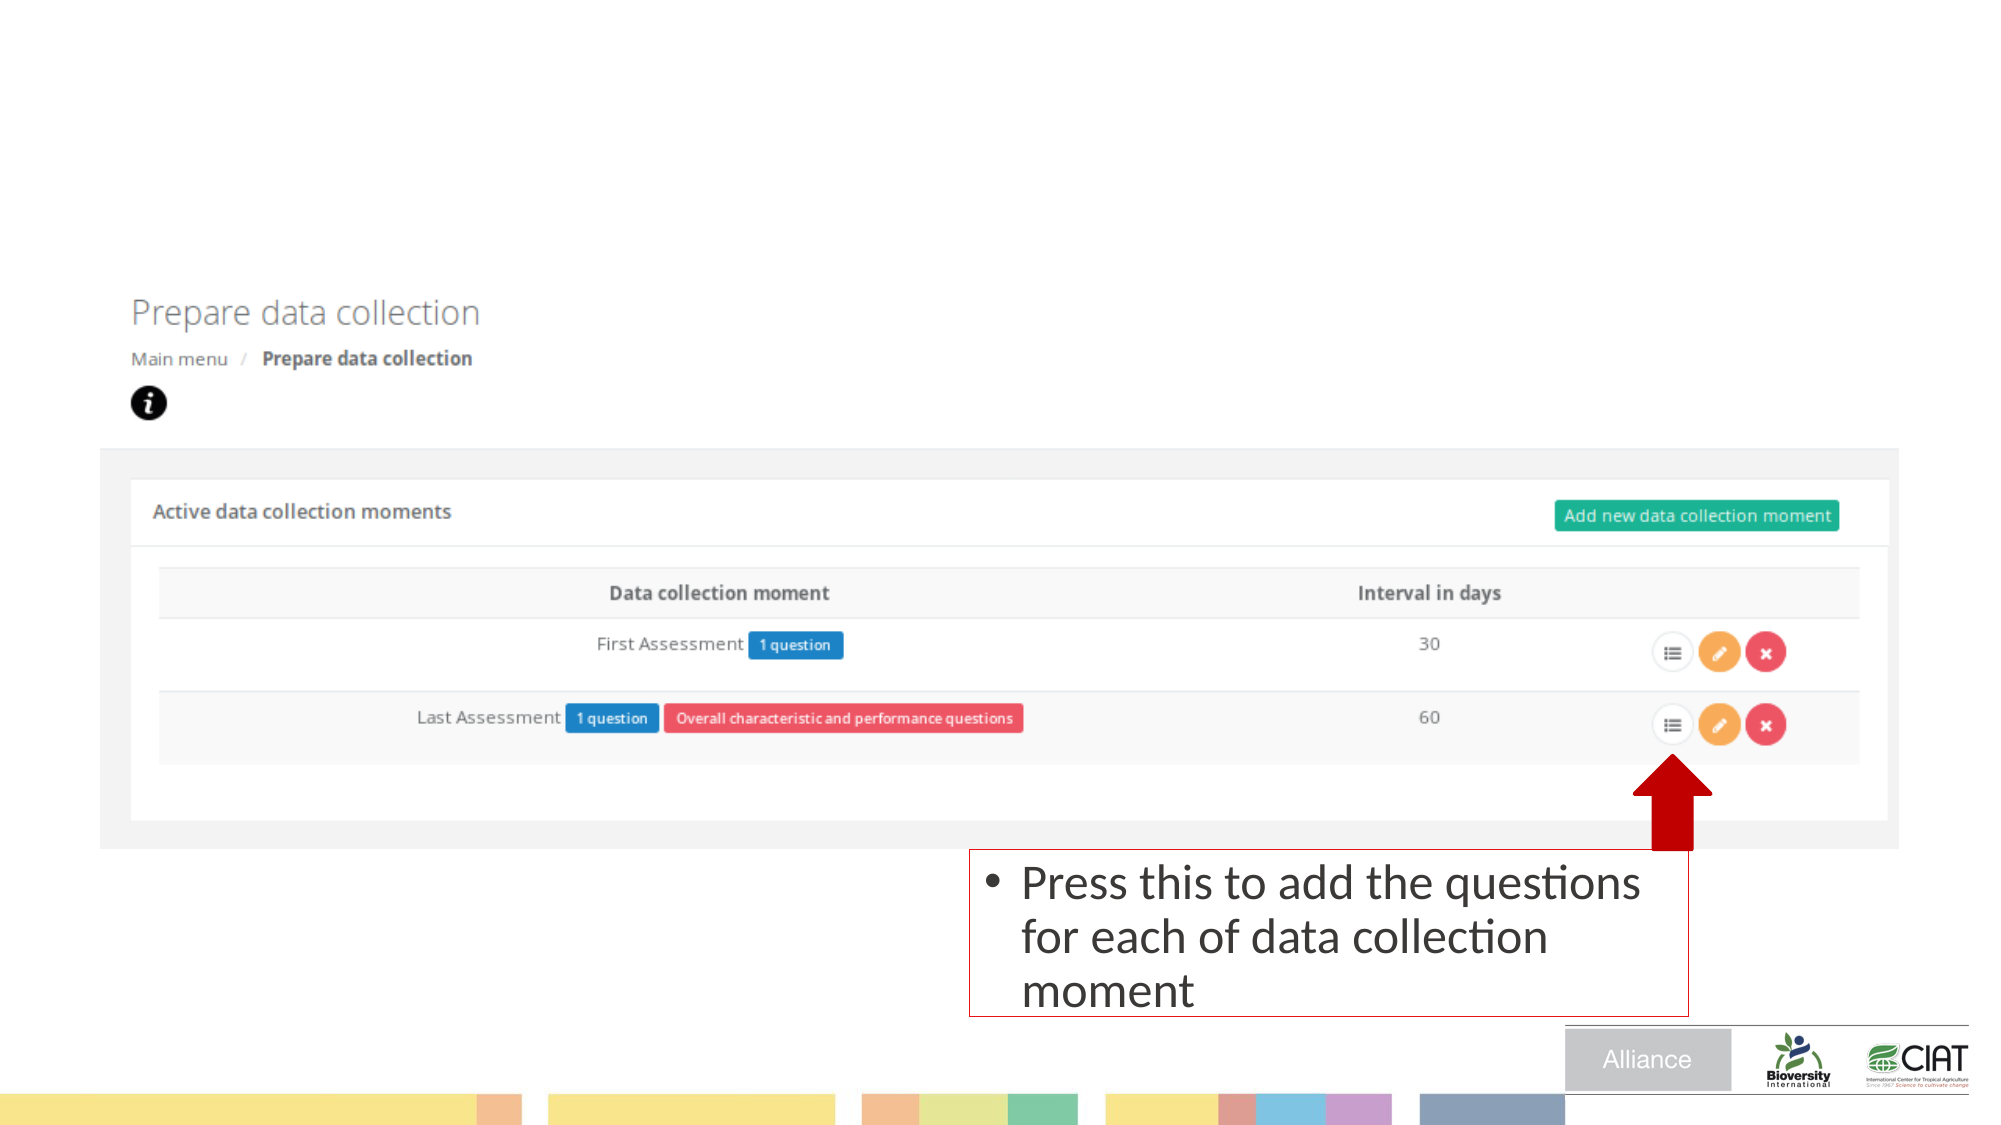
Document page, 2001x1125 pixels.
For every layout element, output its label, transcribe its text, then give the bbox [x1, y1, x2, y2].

text_box Press this to add the questions for each of data collection moment [969, 861, 1689, 1017]
picture [0, 0, 2000, 1125]
